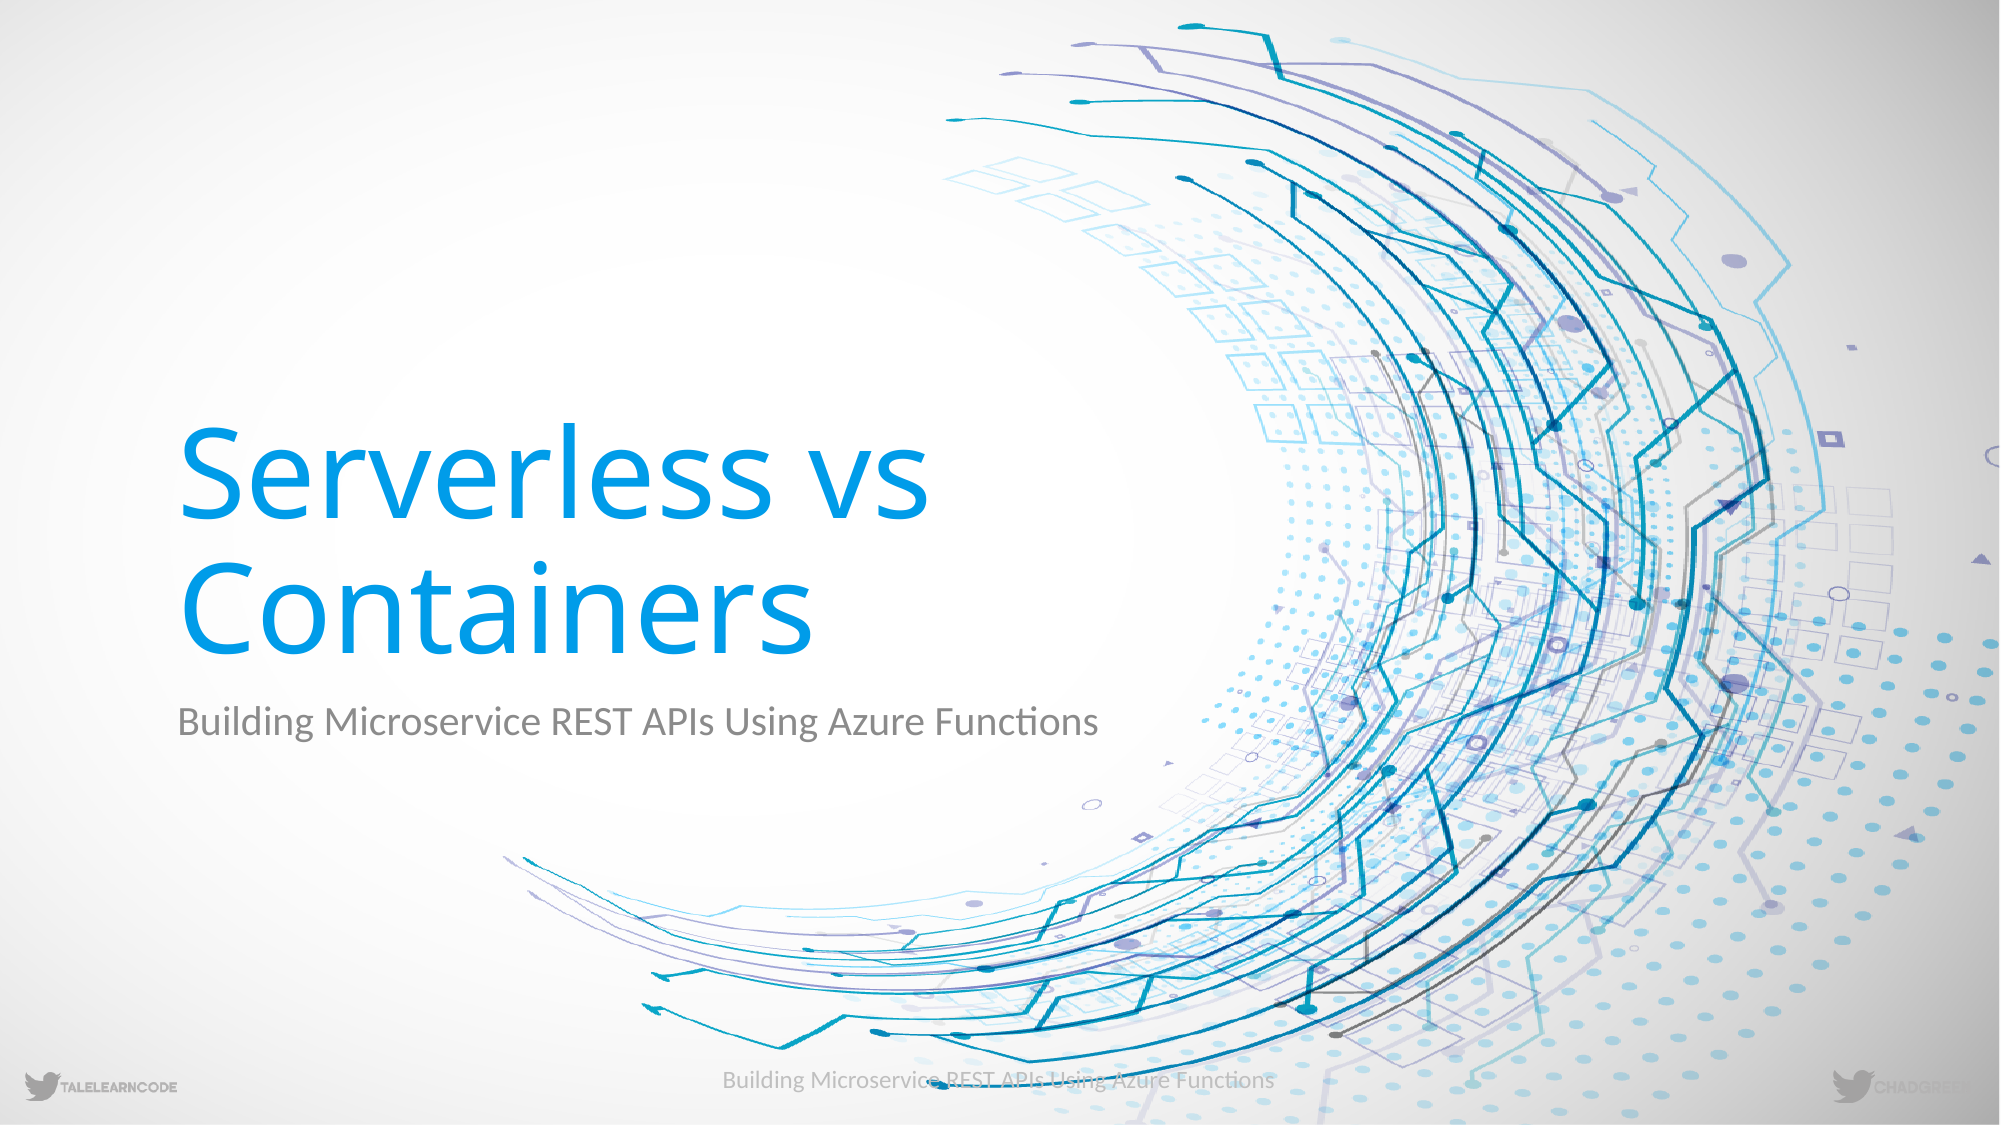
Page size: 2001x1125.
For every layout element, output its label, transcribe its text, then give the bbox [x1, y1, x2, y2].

picture [0, 0, 2001, 1125]
list Building Microservice REST APIs Using Azure Functions [162, 692, 1214, 939]
title Serverless vs Containers [162, 219, 1214, 688]
